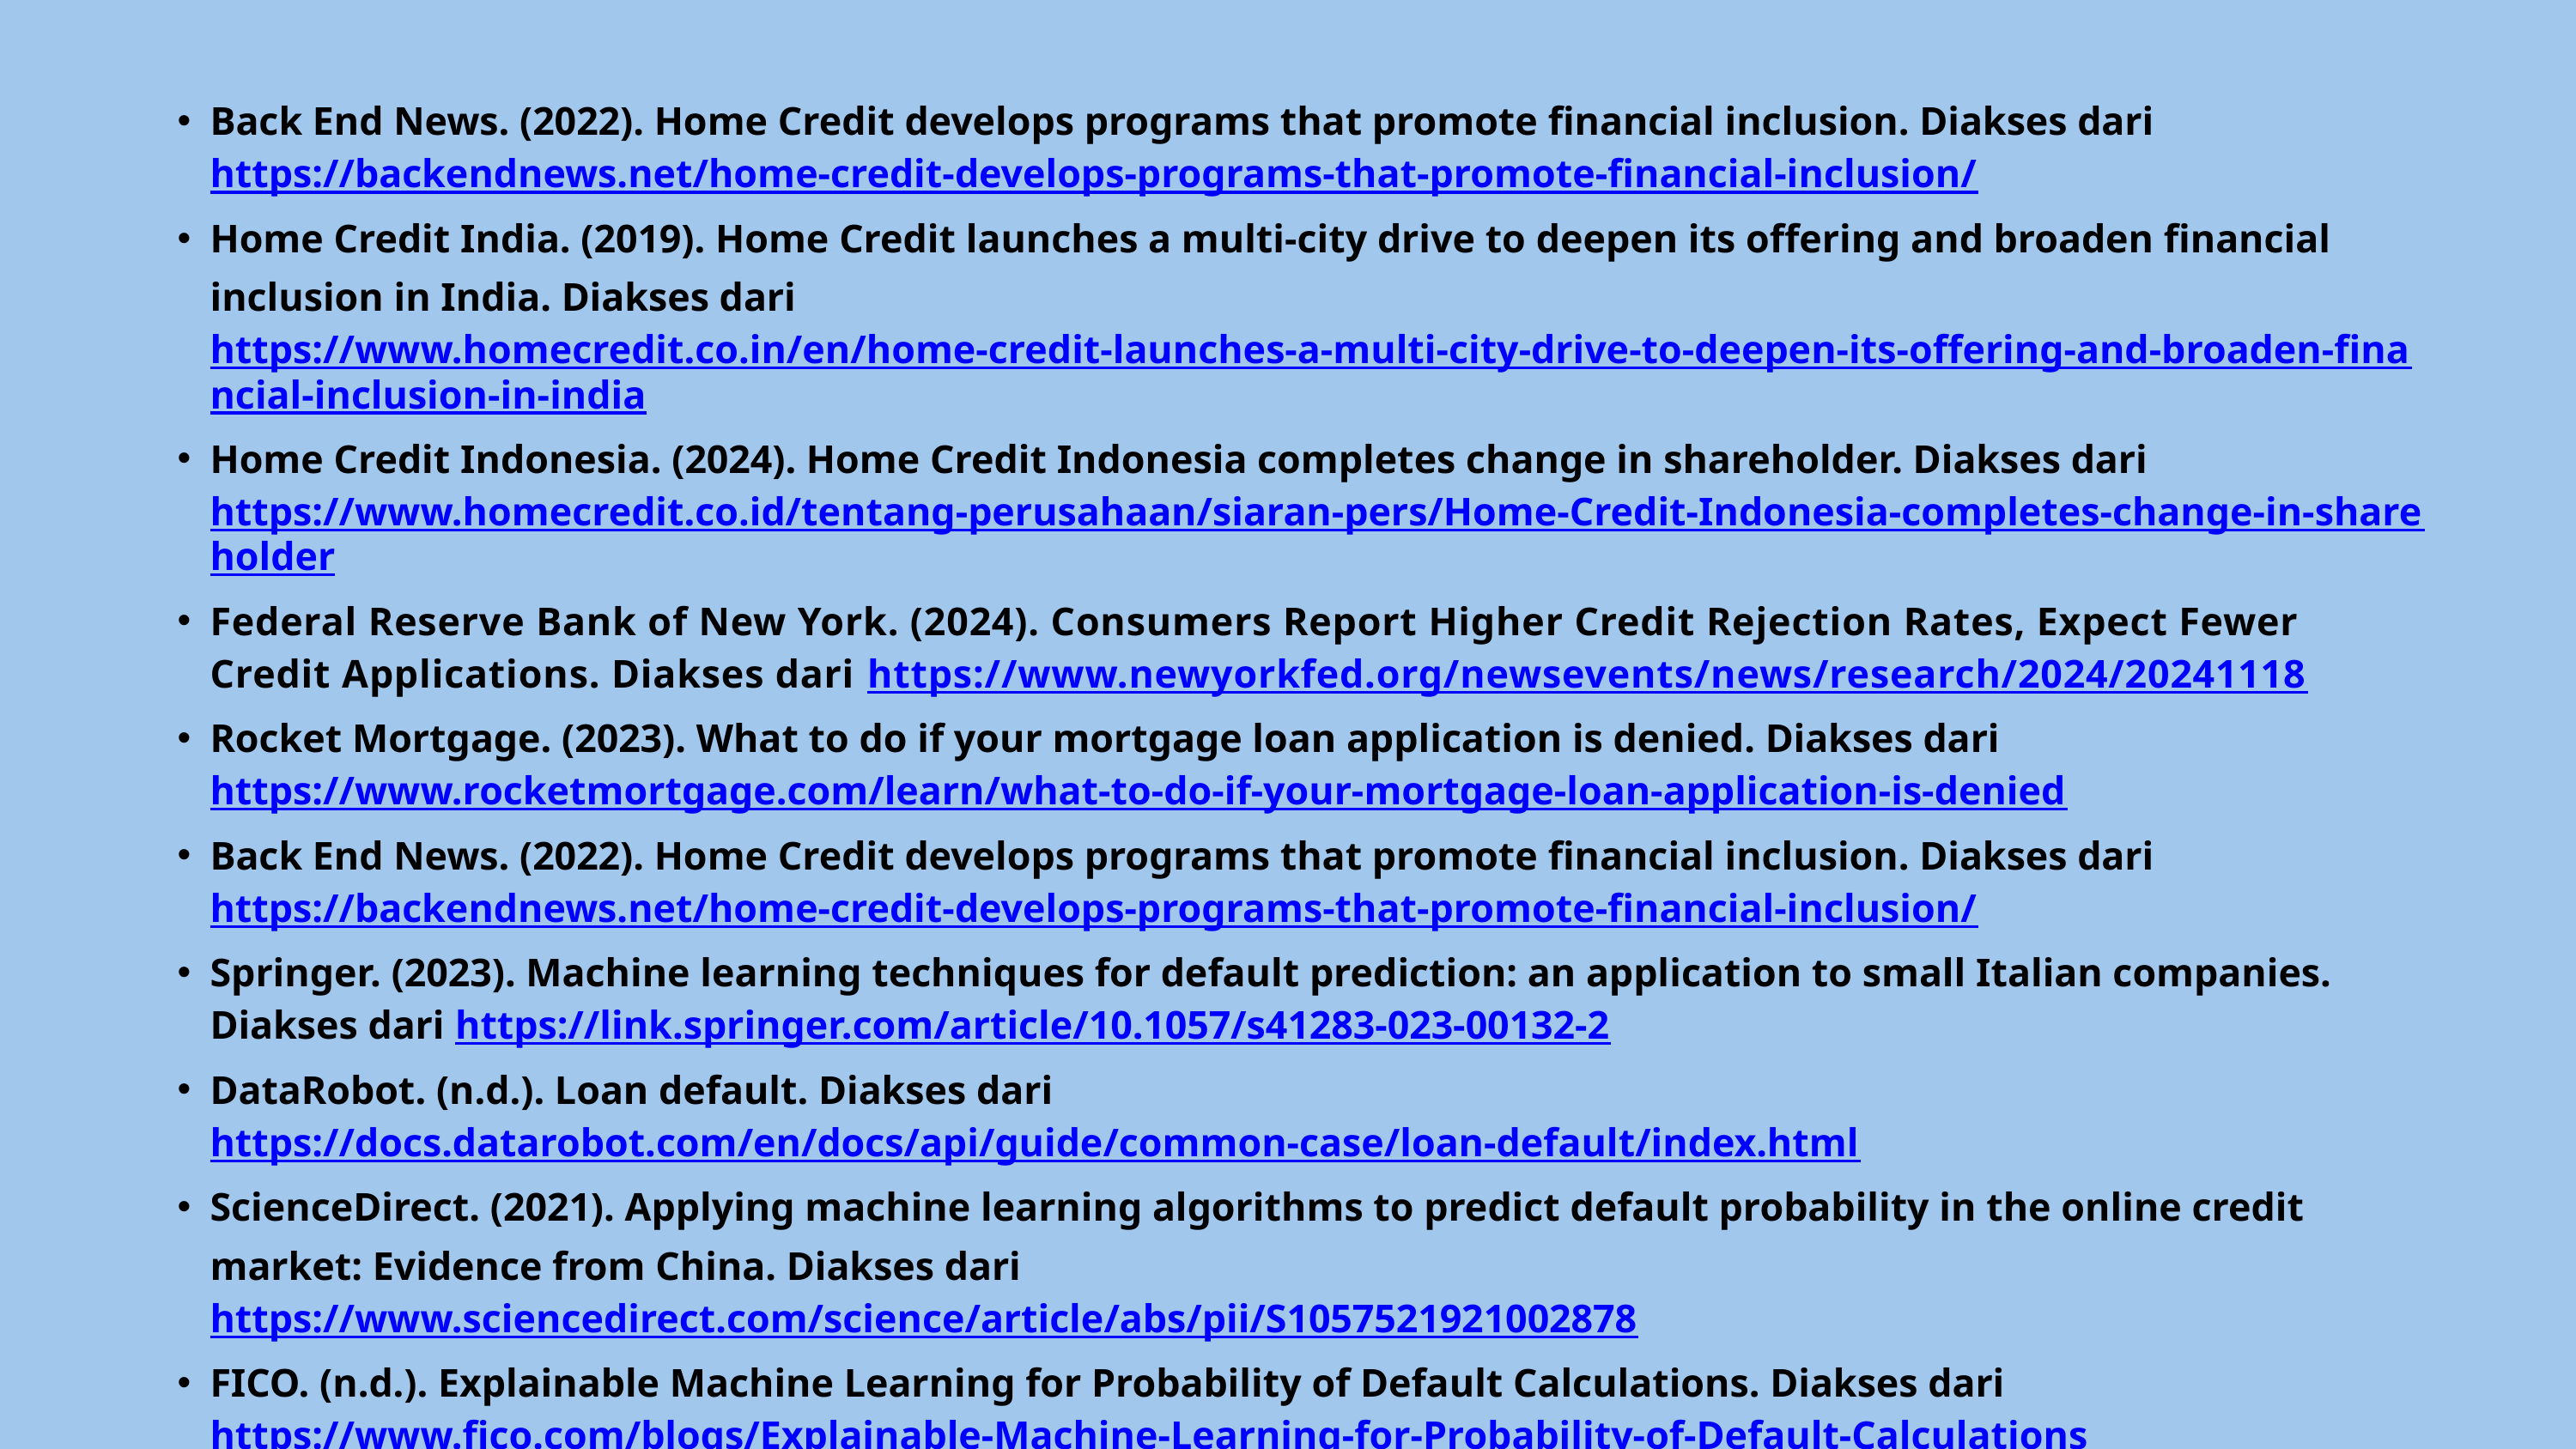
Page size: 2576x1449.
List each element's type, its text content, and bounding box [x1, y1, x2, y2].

text_box Back End News. (2022). Home Credit develops programs that promote financial inclusion. Diakses dari https://backendnews.net/home-credit-develops-programs-that-promote-financial-inclusion/ Home Credit India. (2019). Home Credit launches a multi-city drive to deepen its offering and broaden financial inclusion in India. Diakses dari https://www.homecredit.co.in/en/home-credit-launches-a-multi-city-drive-to-deepen-its-offering-and-broaden-financial-inclusion-in-india Home Credit Indonesia. (2024). Home Credit Indonesia completes change in shareholder. Diakses dari https://www.homecredit.co.id/tentang-perusahaan/siaran-pers/Home-Credit-Indonesia-completes-change-in-shareholder Federal Reserve Bank of New York. (2024). Consumers Report Higher Credit Rejection Rates, Expect Fewer Credit Applications. Diakses dari https://www.newyorkfed.org/newsevents/news/research/2024/20241118 Rocket Mortgage. (2023). What to do if your mortgage loan application is denied. Diakses dari https://www.rocketmortgage.com/learn/what-to-do-if-your-mortgage-loan-application-is-denied Back End News. (2022). Home Credit develops programs that promote financial inclusion. Diakses dari https://backendnews.net/home-credit-develops-programs-that-promote-financial-inclusion/ Springer. (2023). Machine learning techniques for default prediction: an application to small Italian companies. Diakses dari https://link.springer.com/article/10.1057/s41283-023-00132-2 DataRobot. (n.d.). Loan default. Diakses dari https://docs.datarobot.com/en/docs/api/guide/common-case/loan-default/index.html ScienceDirect. (2021). Applying machine learning algorithms to predict default probability in the online credit market: Evidence from China. Diakses dari https://www.sciencedirect.com/science/article/abs/pii/S1057521921002878 FICO. (n.d.). Explainable Machine Learning for Probability of Default Calculations. Diakses dari https://www.fico.com/blogs/Explainable-Machine-Learning-for-Probability-of-Default-Calculations [144, 84, 2432, 1374]
